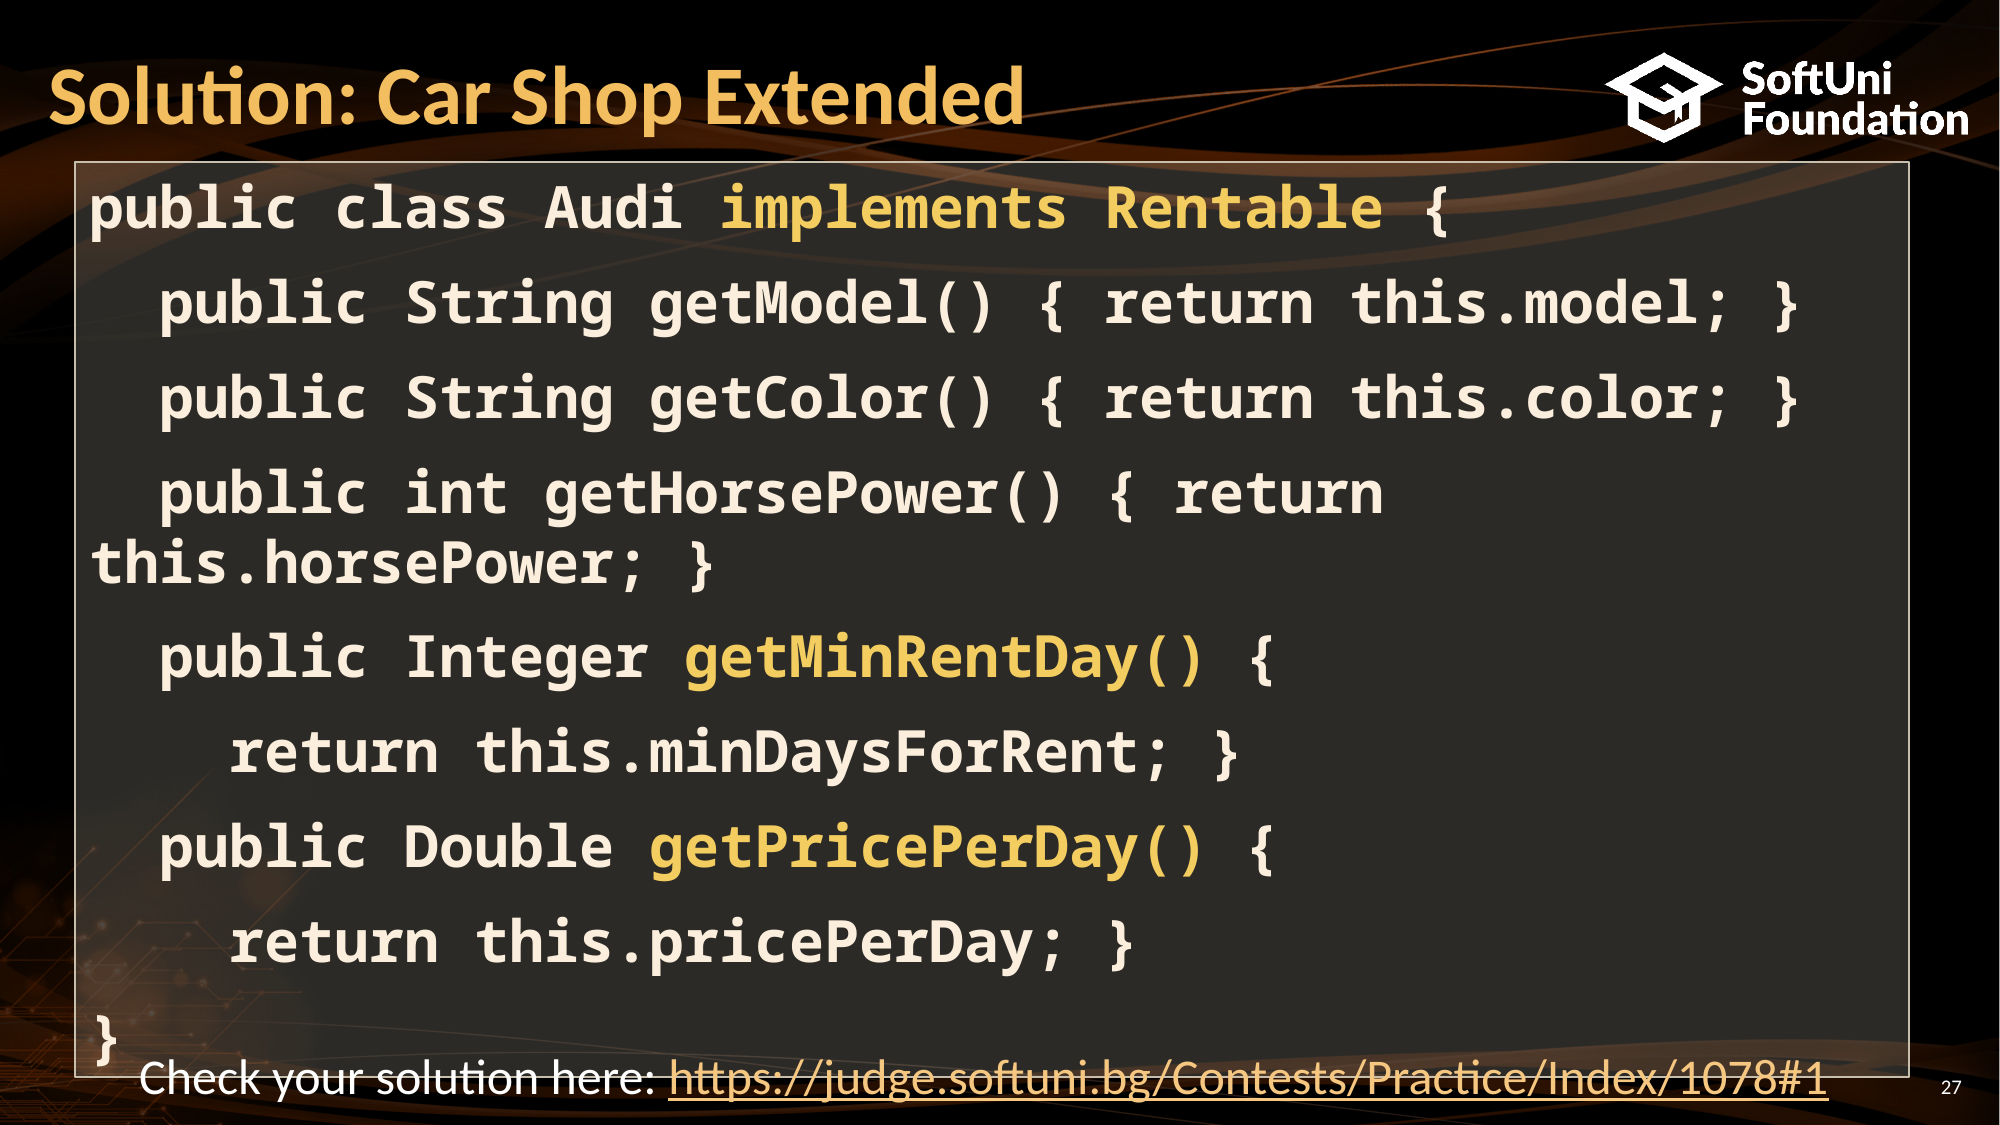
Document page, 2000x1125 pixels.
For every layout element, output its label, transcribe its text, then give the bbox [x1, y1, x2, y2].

text_box public class Audi implements Rentable { public String getModel() { return this.model; } public String getColor() { return this.color; } public int getHorsePower() { return this.horsePower; } public Integer getMinRentDay() { return this.minDaysForRent; } public Double getPricePerDay() { return this.pricePerDay; } } [74, 162, 1910, 1036]
title Solution: Car Shop Extended [30, 6, 1602, 189]
text_box Check your solution here: https://judge.softuni.bg/Contests/Practice/Index/1078#1 [0, 1036, 1968, 1112]
picture [0, 0, 2000, 1125]
